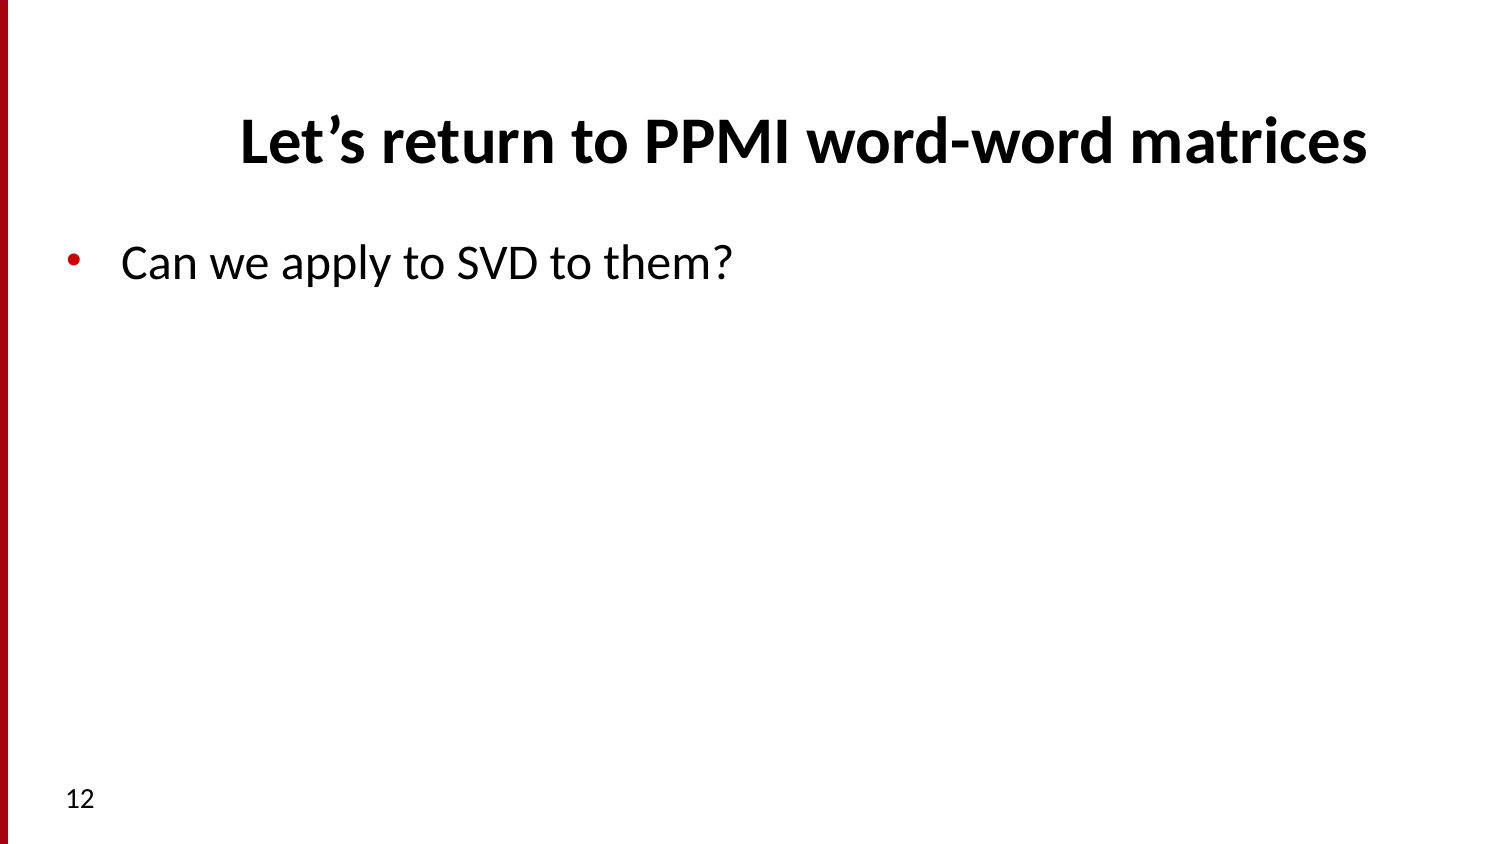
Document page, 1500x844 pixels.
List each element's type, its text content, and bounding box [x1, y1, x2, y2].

title Let’s return to PPMI word-word matrices [225, 62, 1450, 185]
slide_number 12 [49, 771, 376, 829]
list Can we apply to SVD to them? [50, 221, 1450, 769]
